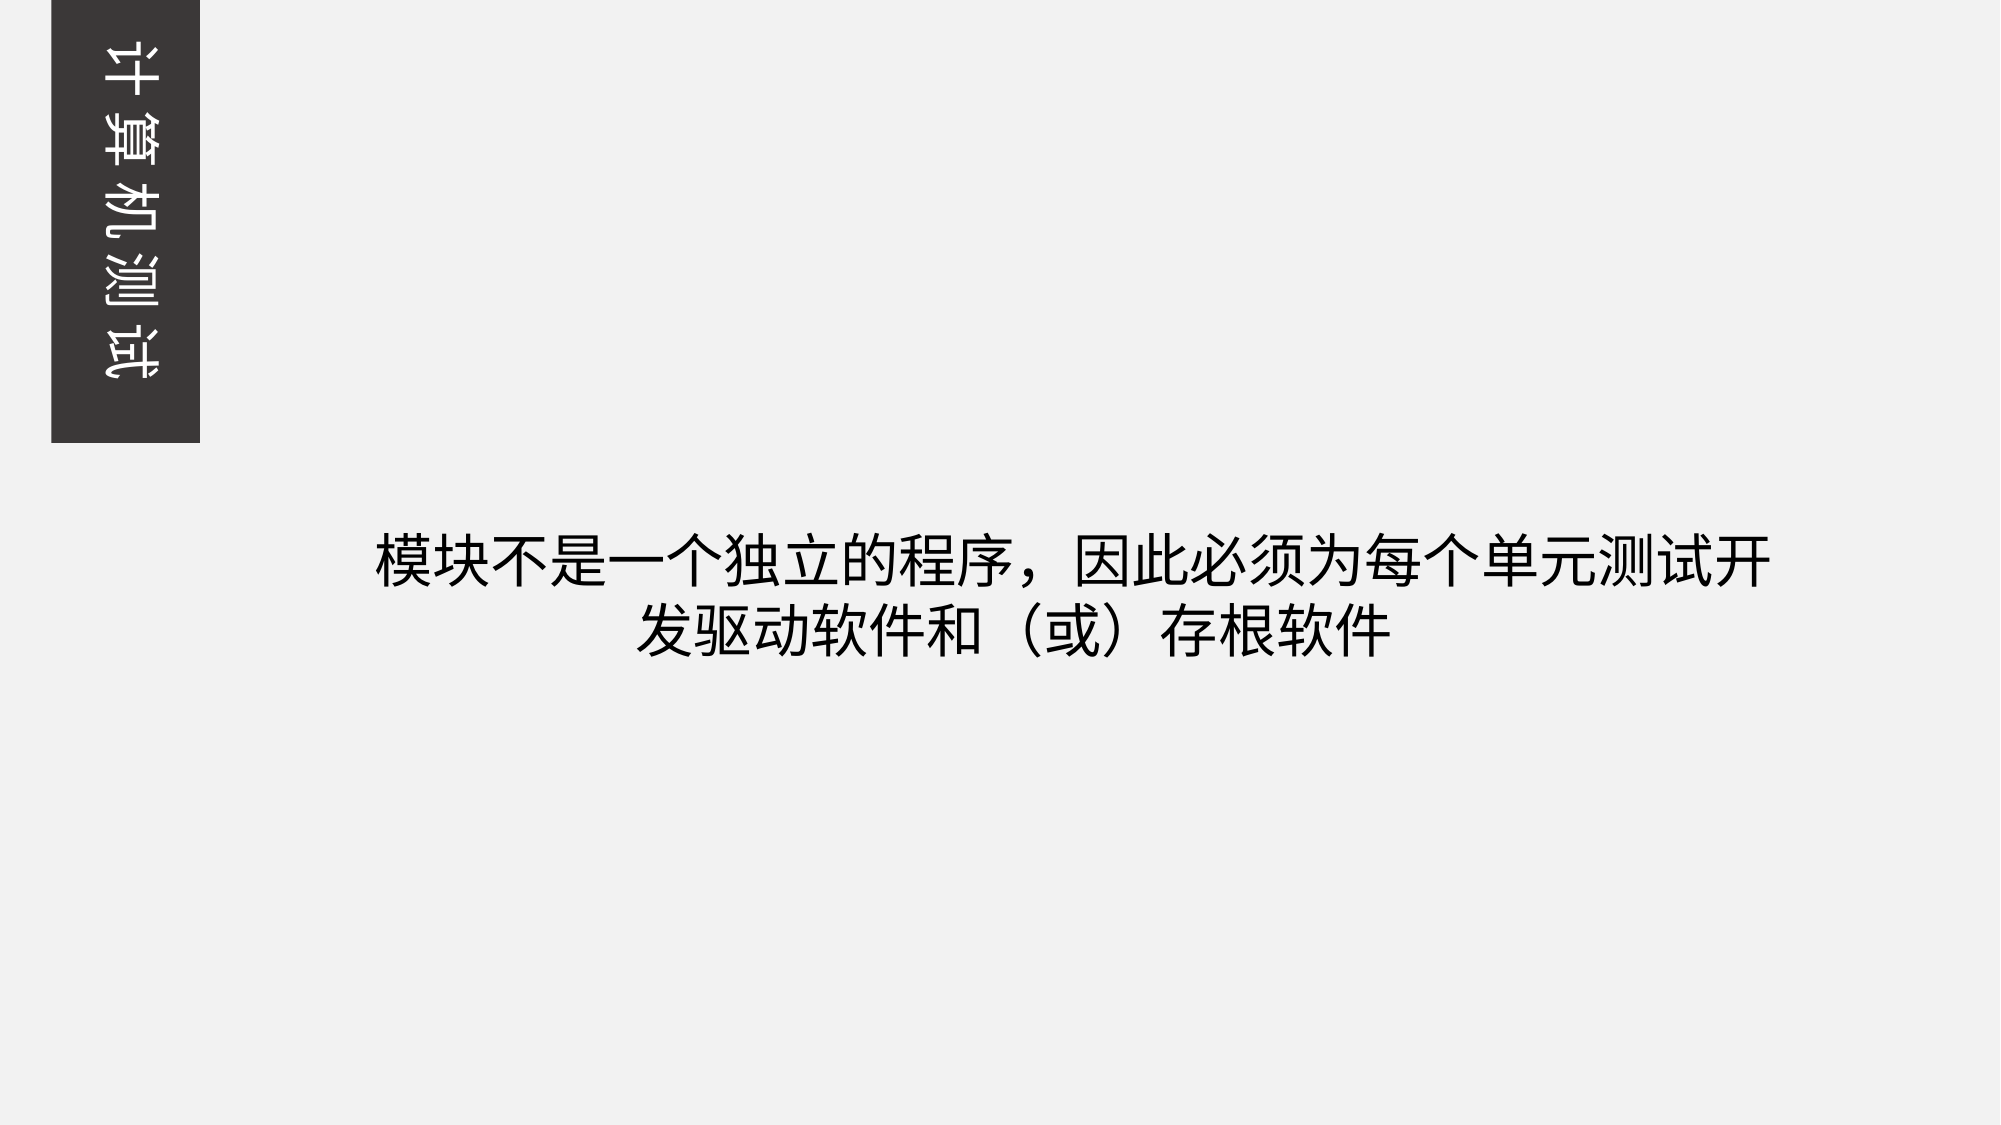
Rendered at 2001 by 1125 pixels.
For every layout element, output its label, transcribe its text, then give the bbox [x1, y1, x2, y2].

text_box 计算机测试 [75, 24, 177, 480]
text_box [50, 0, 201, 444]
text_box 模块不是一个独立的程序，因此必须为每个单元测试开发驱动软件和（或）存根软件 [219, 516, 1809, 672]
